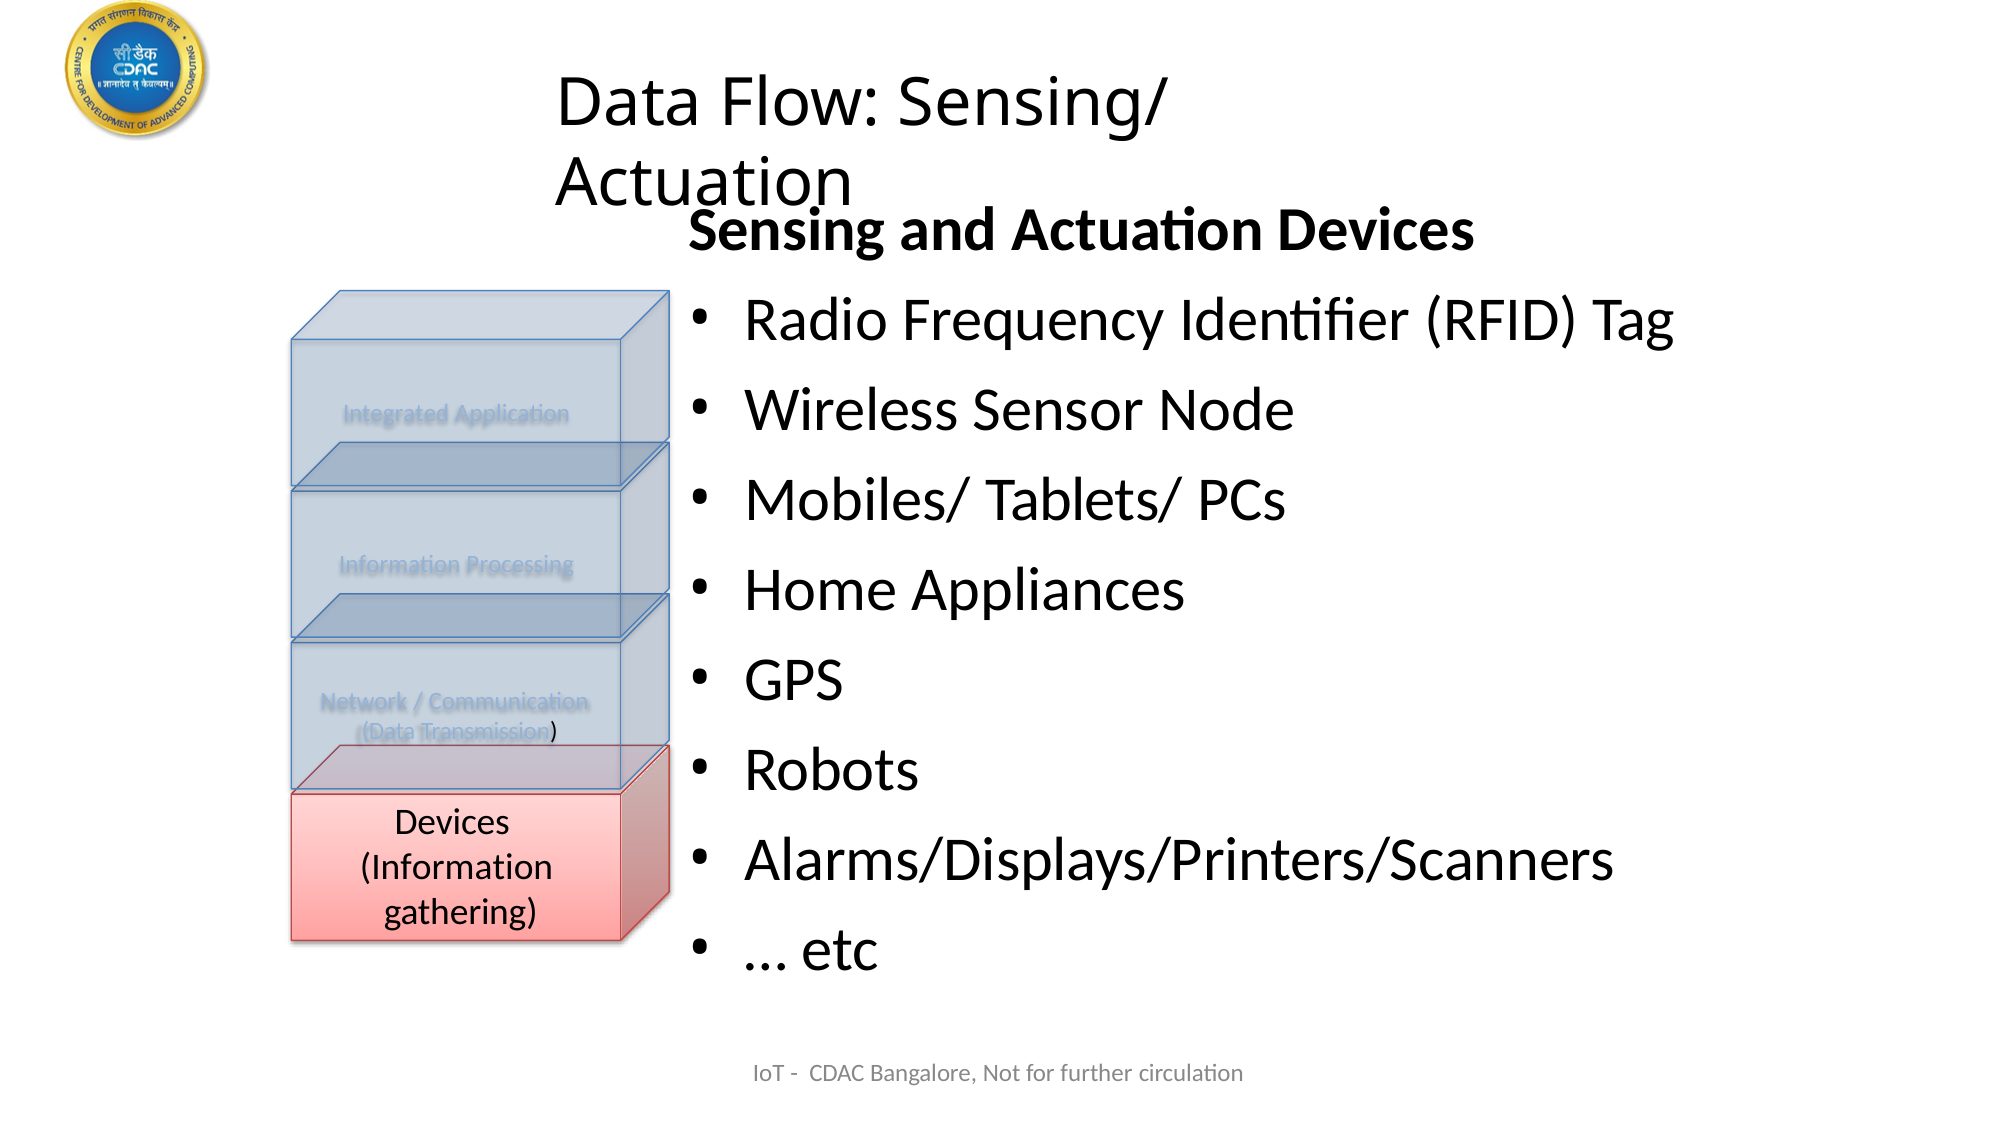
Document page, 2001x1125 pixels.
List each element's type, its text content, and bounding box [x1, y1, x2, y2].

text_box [284, 809, 676, 968]
text_box Sensing and Actuation Devices Radio Frequency Identifier (RFID) Tag Wireless Sensor Node Mobiles/ Tablets/ PCs Home Appliances GPS Robots Alarms/Displays/Printers/Scanners … etc [686, 170, 1685, 983]
picture [0, 0, 269, 142]
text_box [283, 285, 678, 497]
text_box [283, 656, 678, 801]
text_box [283, 504, 678, 649]
title Data Flow: Sensing/ Actuation [552, 56, 1447, 247]
slide_number IoT - CDAC Bangalore, Not for further circulation [750, 1060, 1249, 1125]
